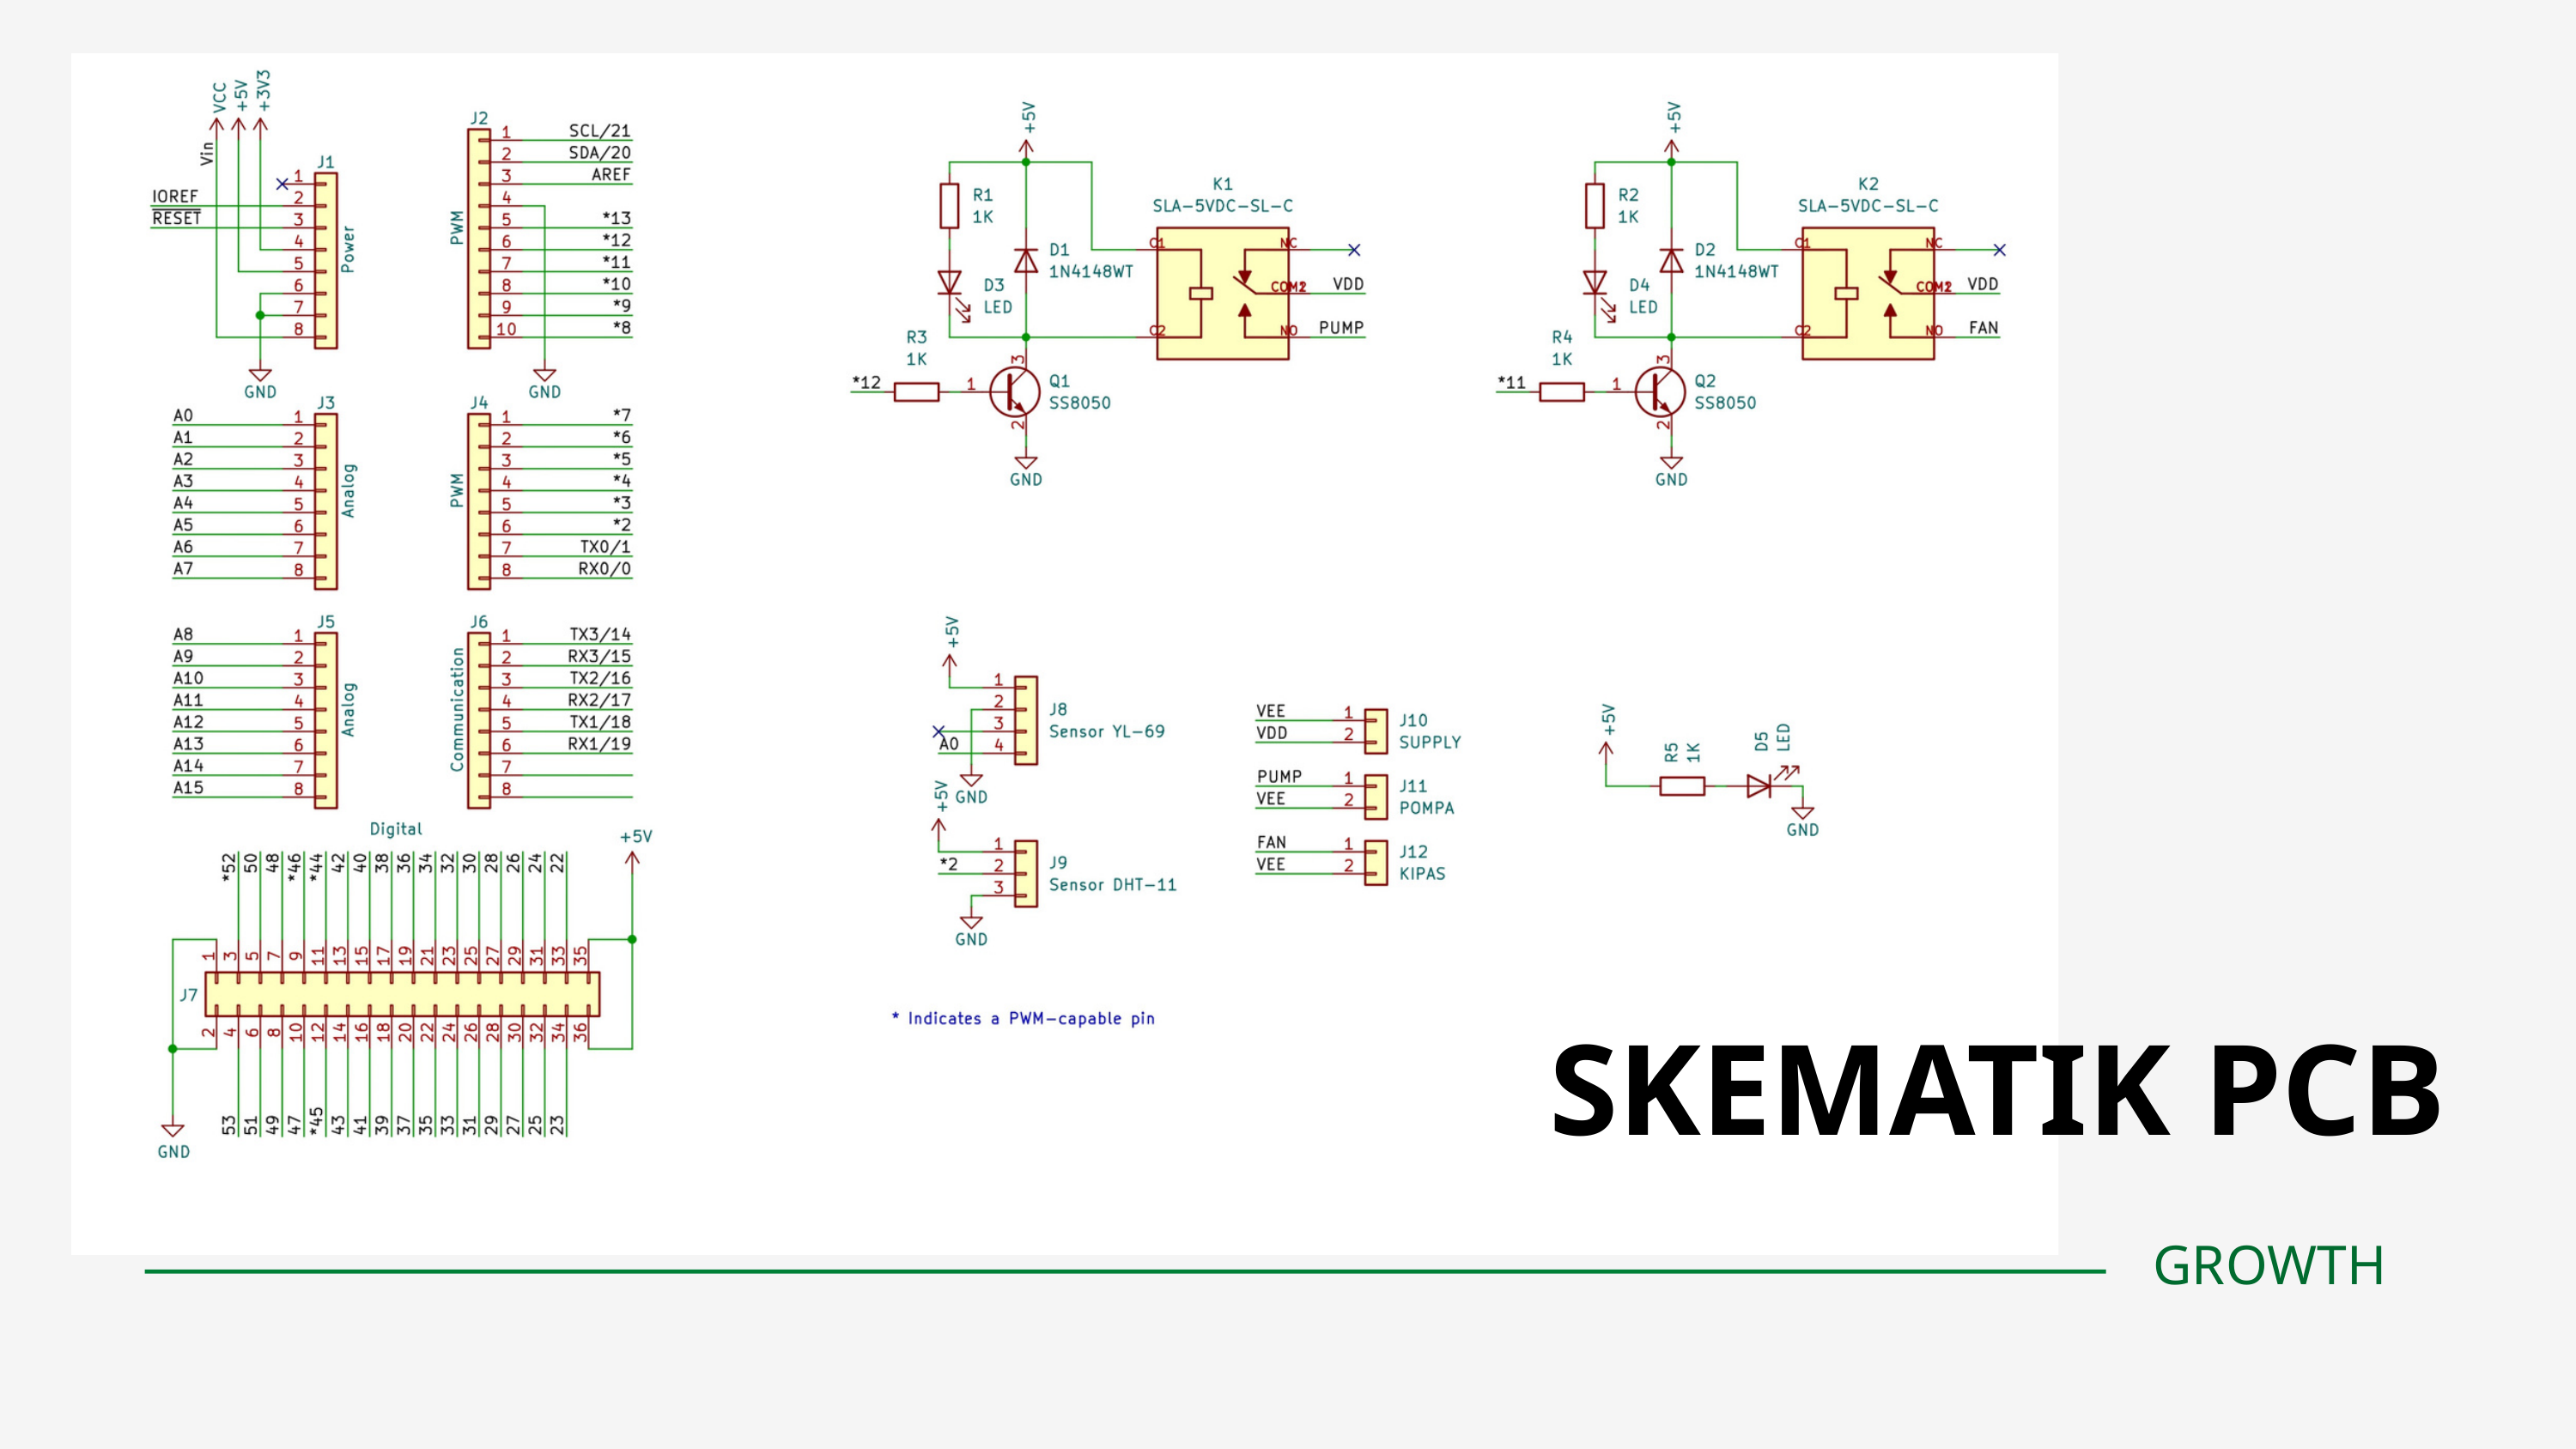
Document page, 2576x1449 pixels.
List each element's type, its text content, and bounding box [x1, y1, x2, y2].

text_box SKEMATIK PCB [1516, 985, 2479, 1161]
text_box GROWTH [2030, 1220, 2387, 1296]
text_box [71, 53, 2059, 1255]
